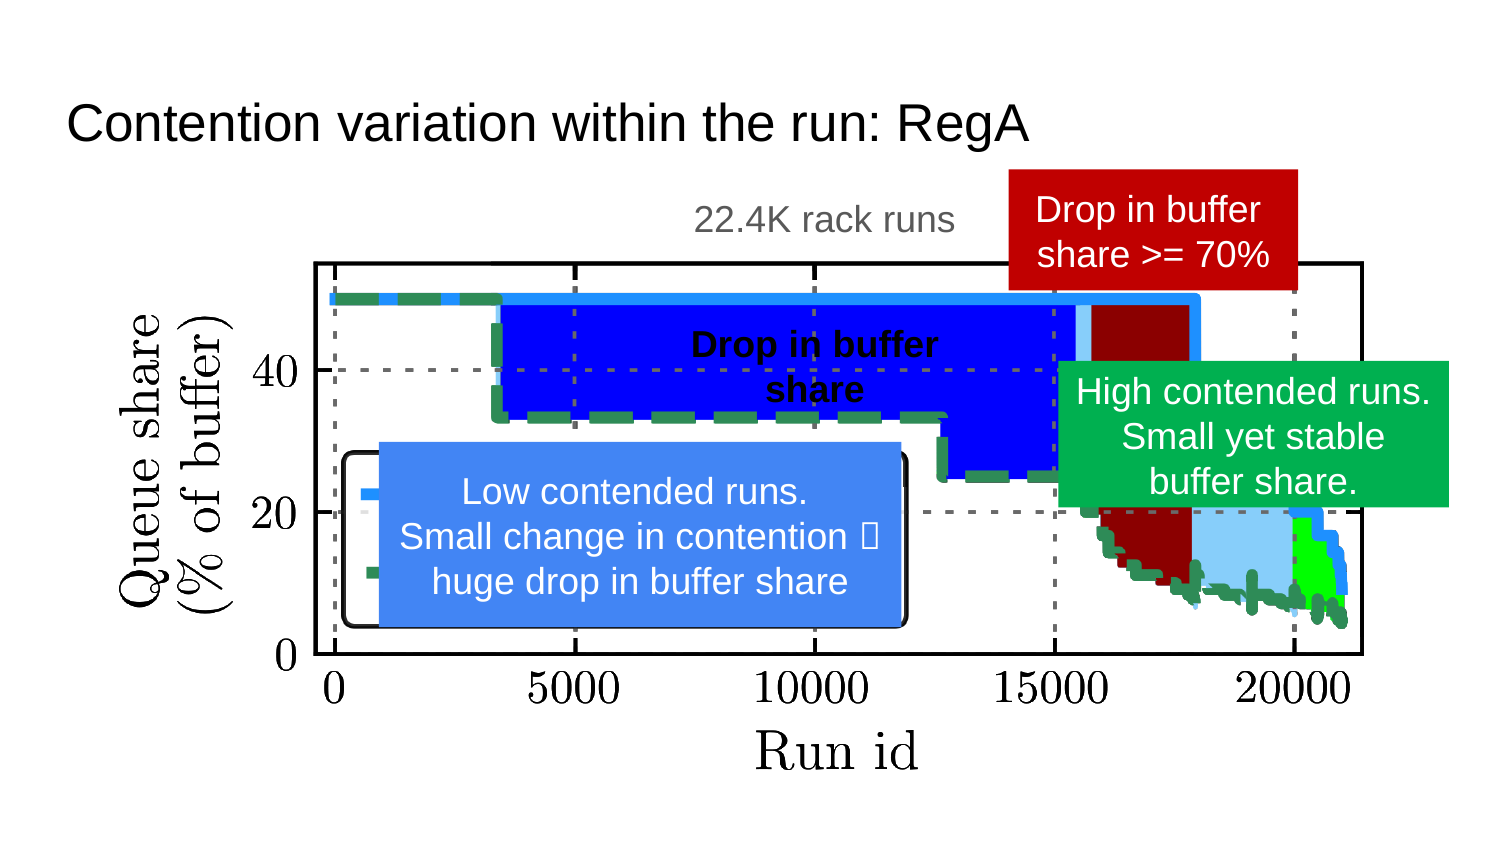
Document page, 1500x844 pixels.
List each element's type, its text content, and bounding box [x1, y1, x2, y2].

title Contention variation within the run: RegA [51, 72, 1449, 167]
picture [102, 246, 1378, 798]
text_box High contended runs. Small yet stable buffer share. [1384, 359, 1451, 509]
text_box 22.4K rack runs [678, 187, 1007, 244]
text_box Drop in buffer share >= 70% [1007, 167, 1300, 245]
